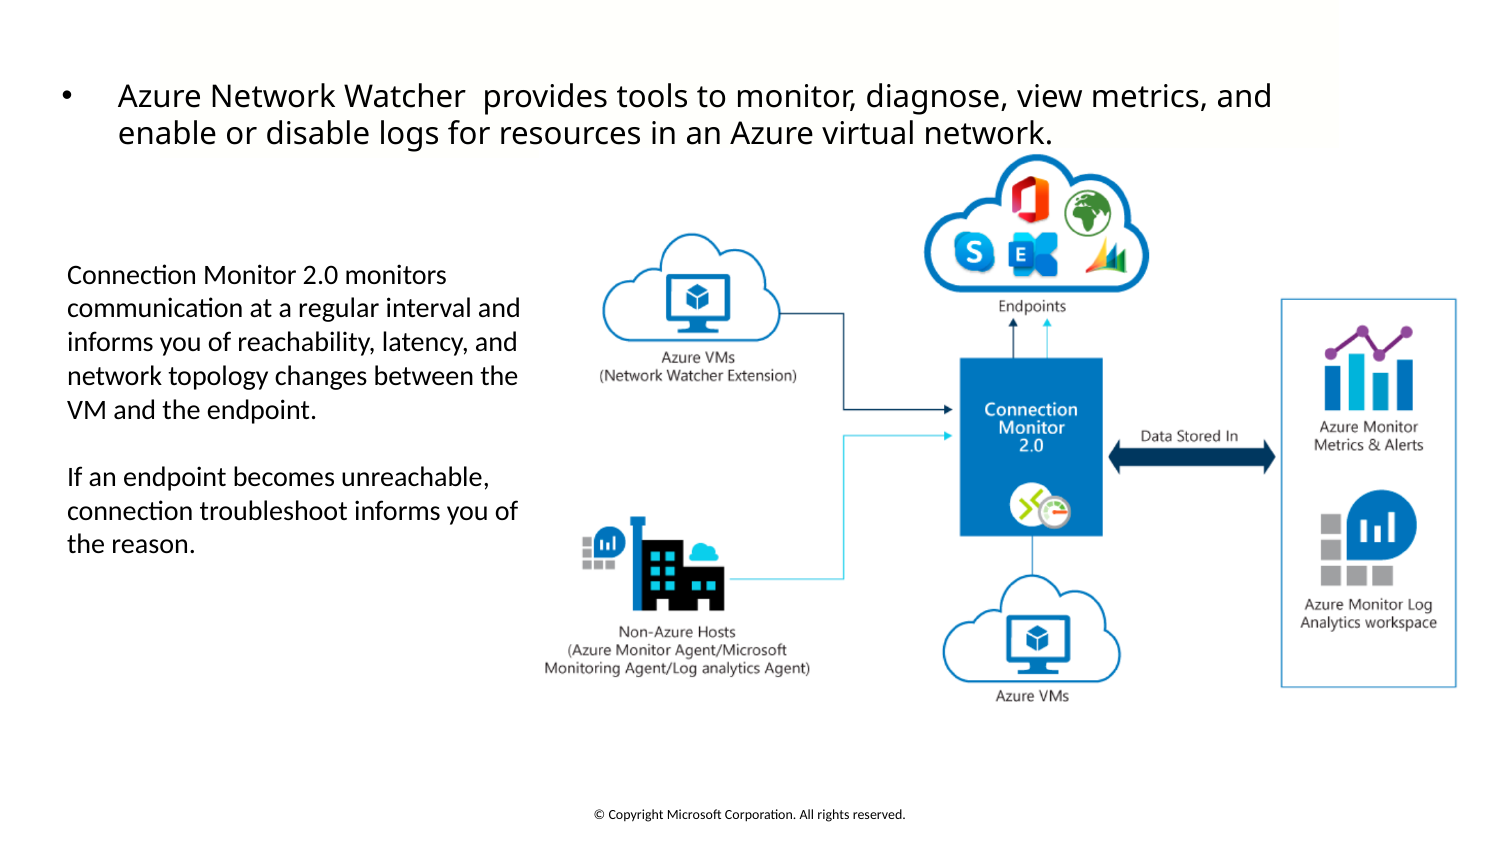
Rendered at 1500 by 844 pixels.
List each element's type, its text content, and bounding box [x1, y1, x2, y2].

list Azure Network Watcher provides tools to monitor, diagnose, view metrics, and enable or disable logs for resources in an Azure virtual network. [46, 68, 1334, 179]
text_box Connection Monitor 2.0 monitors communication at a regular interval and informs you of reachability, latency, and network topology changes between the VM and the endpoint. If an endpoint becomes unreachable, connection troubleshoot informs you of the reason. [52, 248, 534, 567]
picture [160, 0, 1463, 703]
